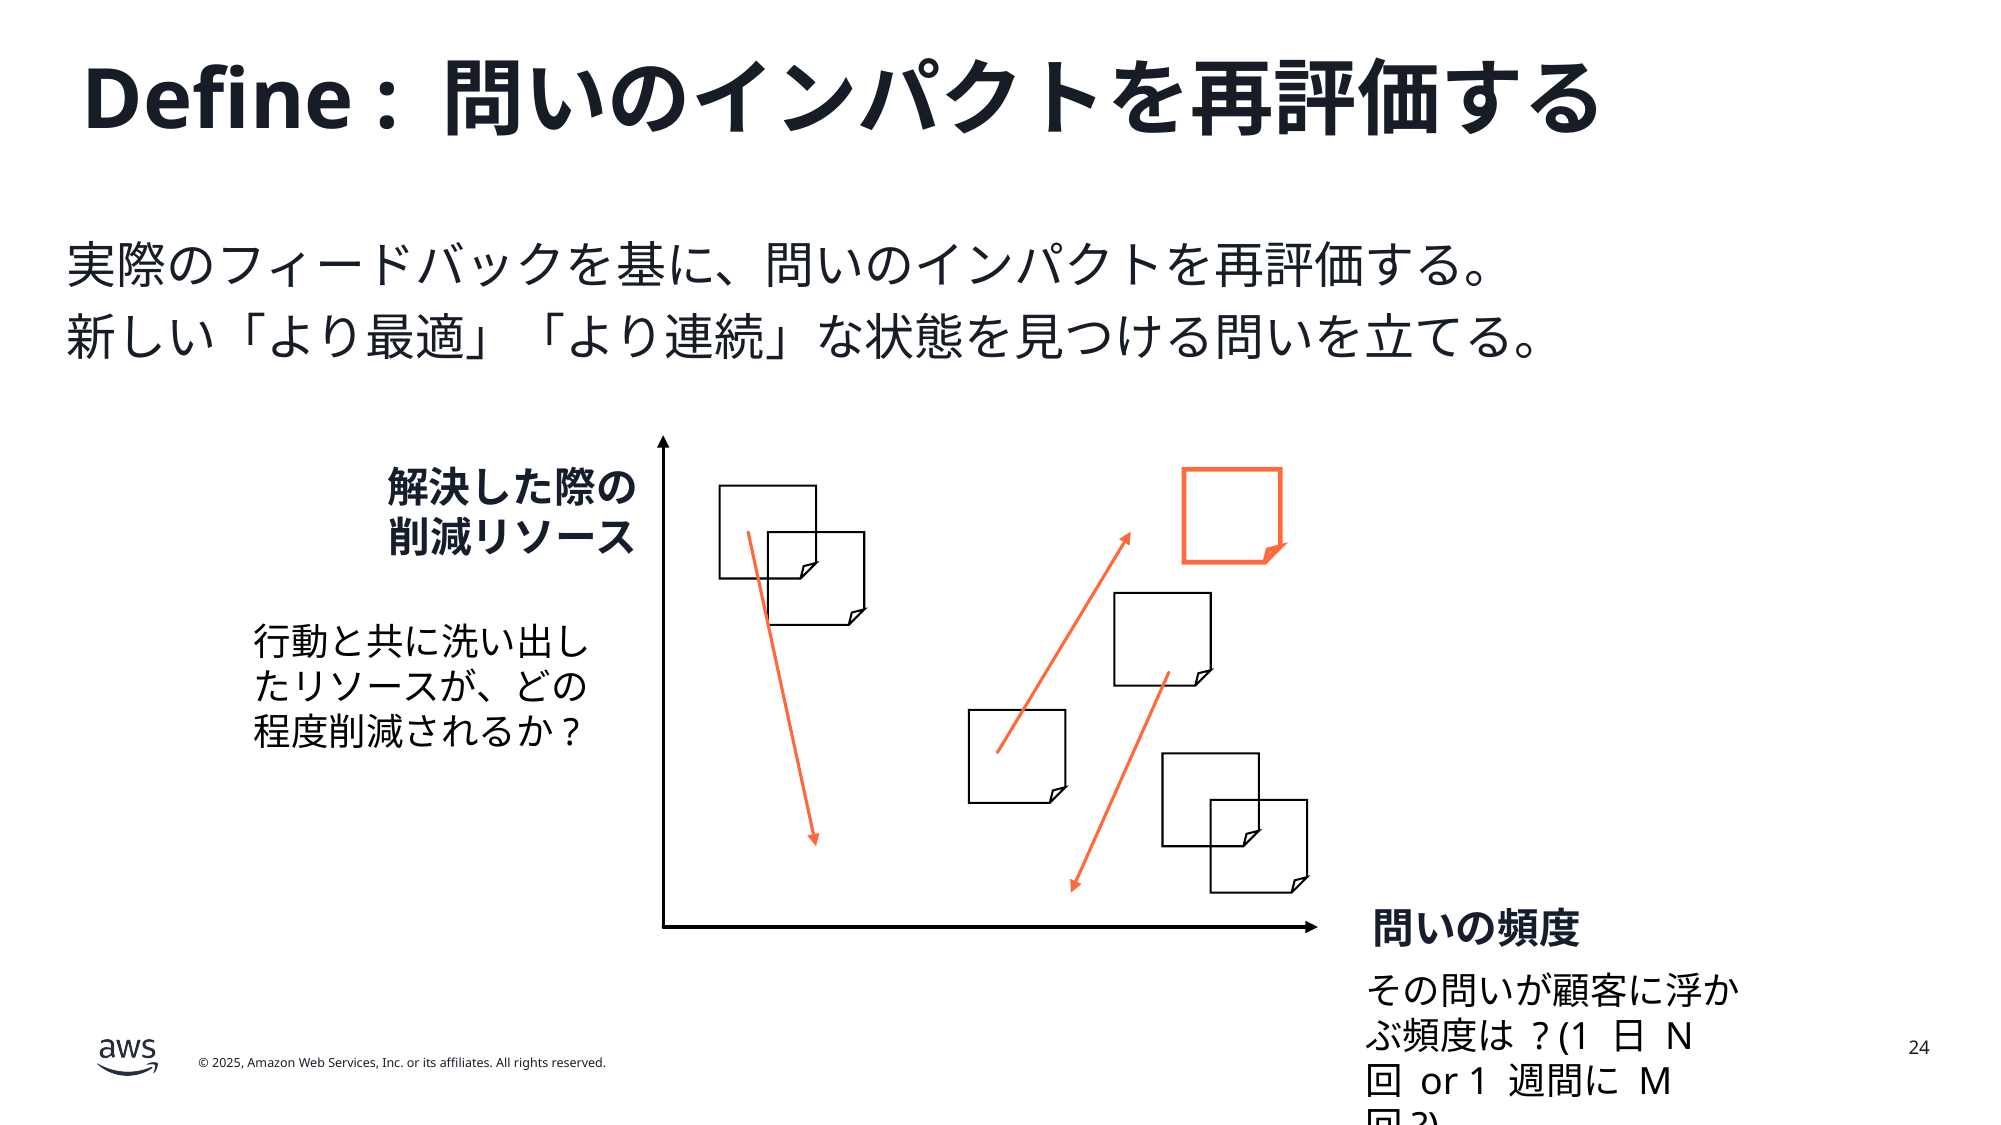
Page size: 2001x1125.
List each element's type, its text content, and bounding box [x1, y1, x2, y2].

text_box [718, 484, 818, 580]
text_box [748, 532, 817, 847]
text_box [766, 531, 868, 626]
text_box [1182, 468, 1284, 564]
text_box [997, 531, 1131, 753]
text_box [1209, 798, 1311, 894]
text_box 行動と共に洗い出したリソースが、どの程度削減されるか? [239, 610, 620, 761]
title Define : 問いのインパクトを再評価する [66, 48, 1945, 150]
list 実際のフィードバックを基に、問いのインパクトを再評価する。 新しい「より最適」「より連続」な状態を見つける問いを立てる。 [66, 225, 1945, 375]
text_box その問いが顧客に浮かぶ頻度は ? (1 日 N 回 or 1 週間に M 回?) [1350, 959, 1763, 1125]
text_box 解決した際の削減リソース [385, 452, 640, 568]
text_box [967, 708, 1069, 804]
text_box 問いの頻度 [1349, 894, 1605, 959]
text_box [1169, 752, 1260, 848]
slide_number 24 [1763, 1018, 1945, 1079]
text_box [1070, 672, 1169, 893]
picture [97, 1039, 158, 1076]
text_box [1131, 591, 1215, 687]
